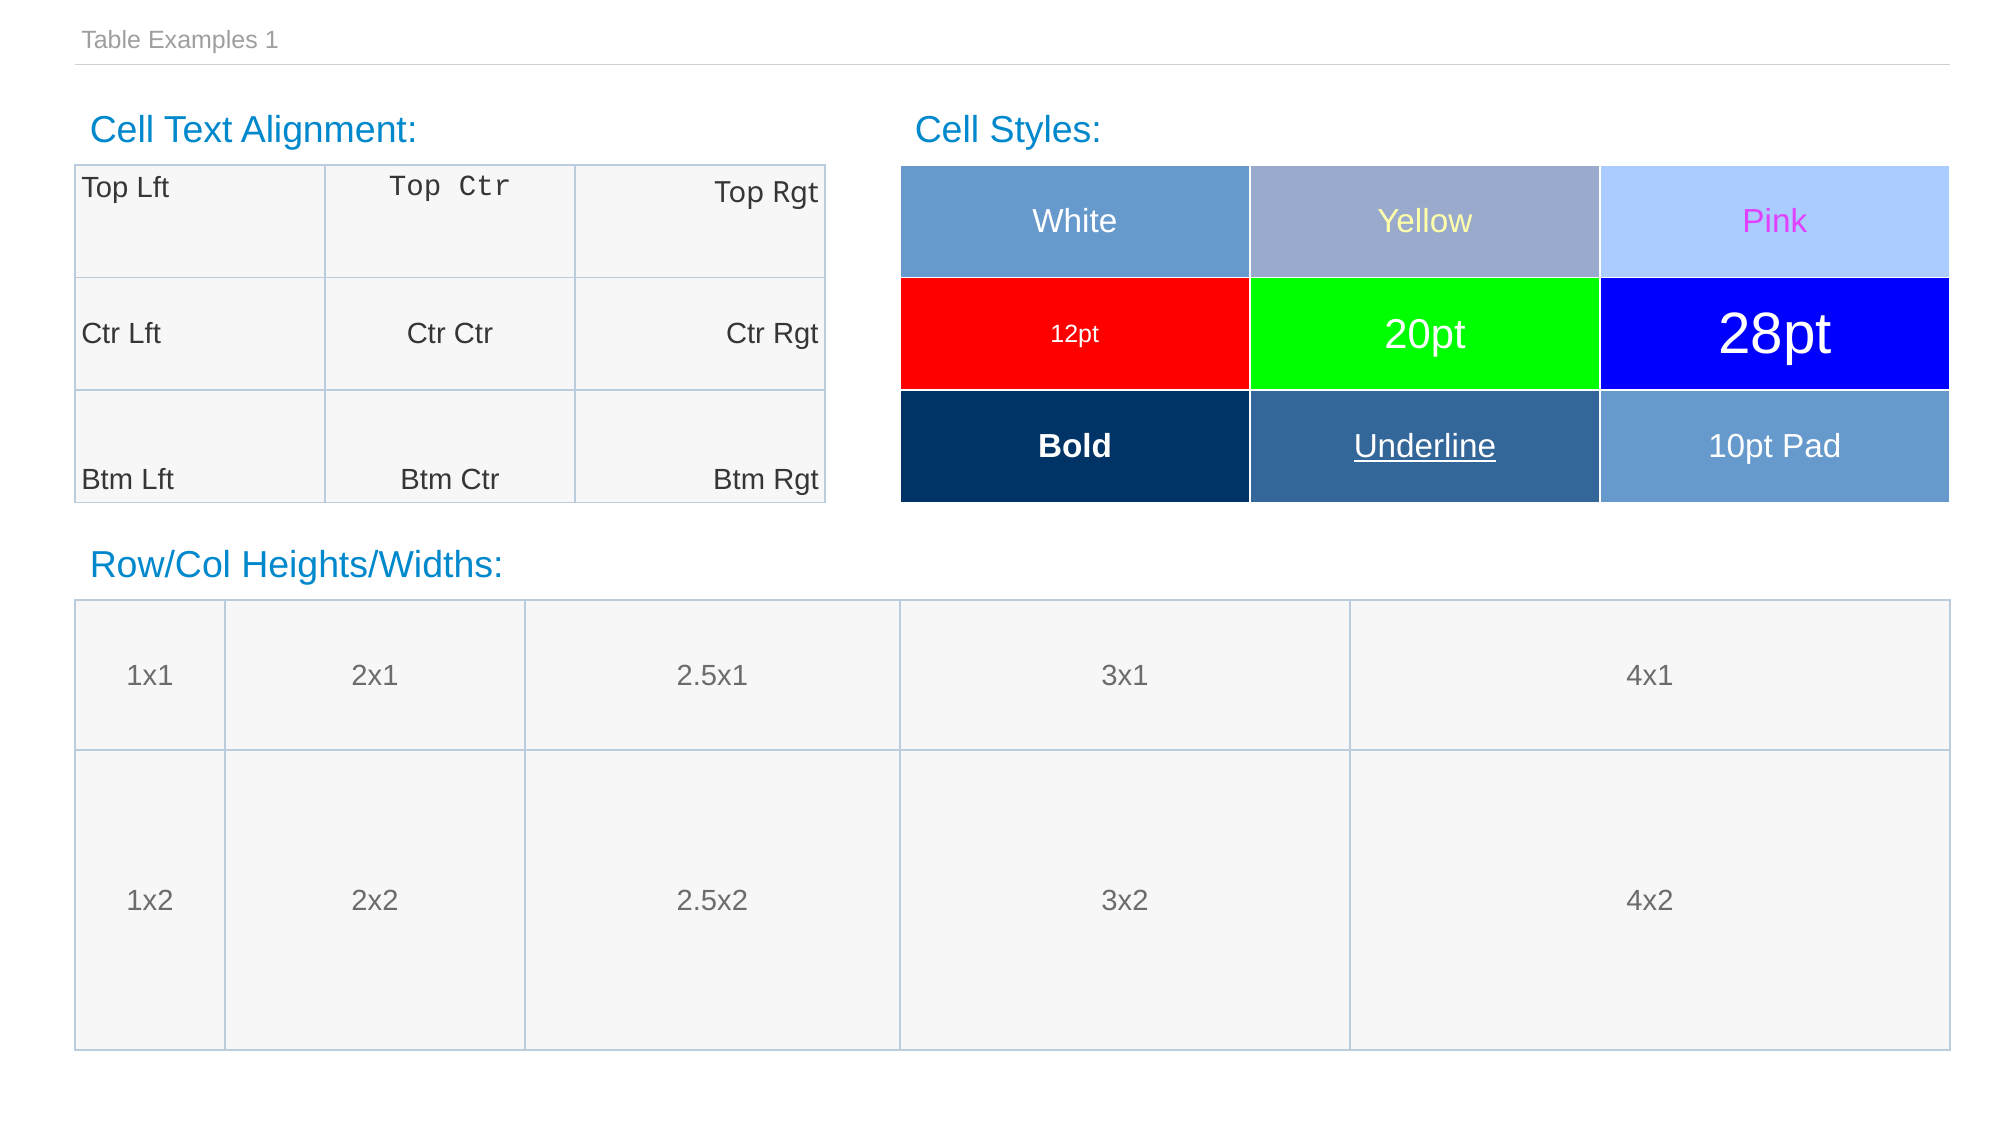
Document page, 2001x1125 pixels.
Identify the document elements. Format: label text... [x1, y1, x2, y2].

table_header 3x1 [901, 601, 1349, 749]
table_cell 20pt [1251, 278, 1599, 389]
table_cell Underline [1251, 391, 1599, 502]
text_box Row/Col Heights/Widths: [74, 539, 1575, 585]
table_cell 1x2 [76, 751, 224, 1049]
table_header Table Examples 1 [75, 19, 1950, 64]
table_header 2.5x1 [526, 601, 899, 749]
table_cell 3x2 [901, 751, 1349, 1049]
table_cell 12pt [901, 278, 1249, 389]
table_cell Btm Lft [76, 391, 324, 502]
table_cell 10pt Pad [1601, 391, 1949, 502]
table_cell 28pt [1601, 278, 1949, 389]
table_cell 2.5x2 [526, 751, 899, 1049]
table_header Top Lft [76, 166, 324, 277]
table_cell Bold [901, 391, 1249, 502]
text_box Cell Text Alignment: [74, 104, 899, 150]
table_header 2x1 [226, 601, 524, 749]
table_cell Ctr Ctr [326, 278, 574, 389]
table_header White [901, 166, 1249, 277]
text_box Cell Styles: [899, 104, 2000, 150]
table_header Pink [1601, 166, 1949, 277]
table_cell 2x2 [226, 751, 524, 1049]
table_header 1x1 [76, 601, 224, 749]
table_header 4x1 [1351, 601, 1949, 749]
table_cell Btm Ctr [326, 391, 574, 502]
table_cell Ctr Rgt [576, 278, 824, 389]
table_header Top Ctr [326, 166, 574, 277]
table_header Yellow [1251, 166, 1599, 277]
table_header Top Rgt [576, 166, 824, 277]
table_cell Btm Rgt [576, 391, 824, 502]
table_cell Ctr Lft [76, 278, 324, 389]
table_cell 4x2 [1351, 751, 1949, 1049]
